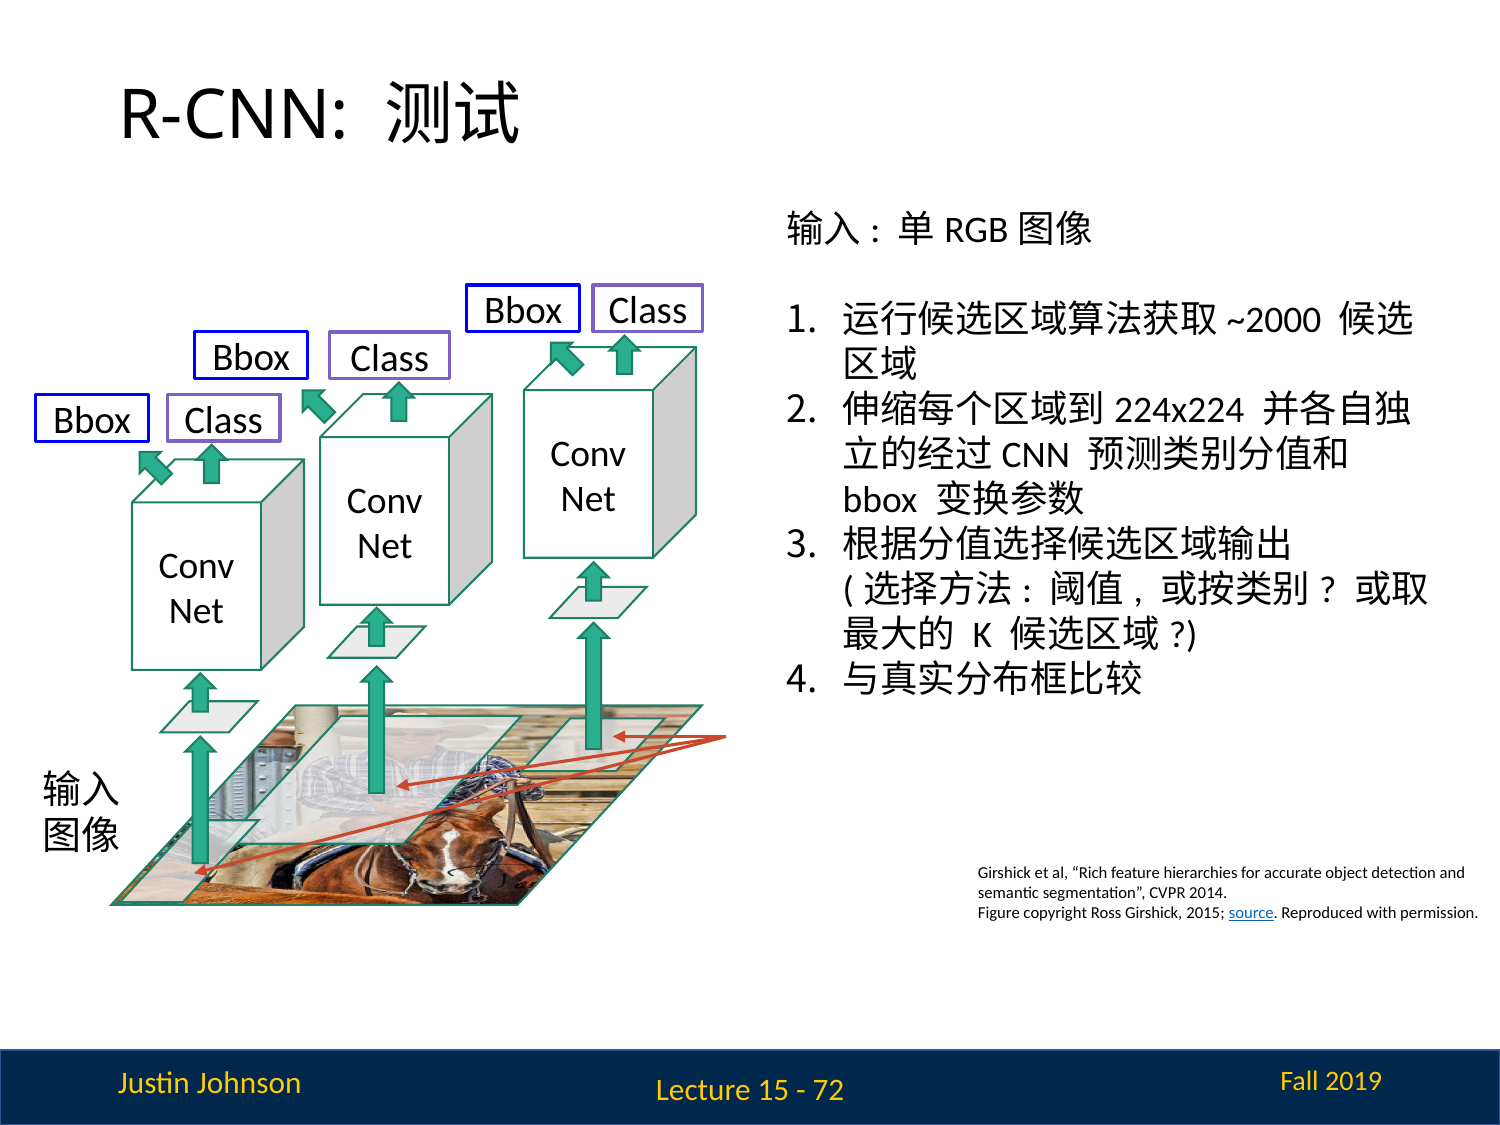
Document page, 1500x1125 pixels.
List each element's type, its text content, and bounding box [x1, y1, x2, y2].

text_box 输入: 单RGB图像 运行候选区域算法获取~2000 候选区域 伸缩每个区域到224x224 并各自独立的经过CNN 预测类别分值和 bbox 变换参数 根据分值选择候选区域输出 (选择方法: 阈值, 或按类别? 或取最大的 K 候选区域?) 与真实分布框比较 [771, 197, 1449, 708]
slide_number Lecture 15 - [547, 1057, 953, 1118]
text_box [27, 285, 726, 905]
title R-CNN: 测试 [103, 59, 1397, 173]
text_box Girshick et al, “Rich feature hierarchies for accurate object detection and semantic segmentation”, CVPR 2014. Figure copyright Ross Girshick, 2015; source. Reproduced with permission. [962, 847, 1500, 923]
